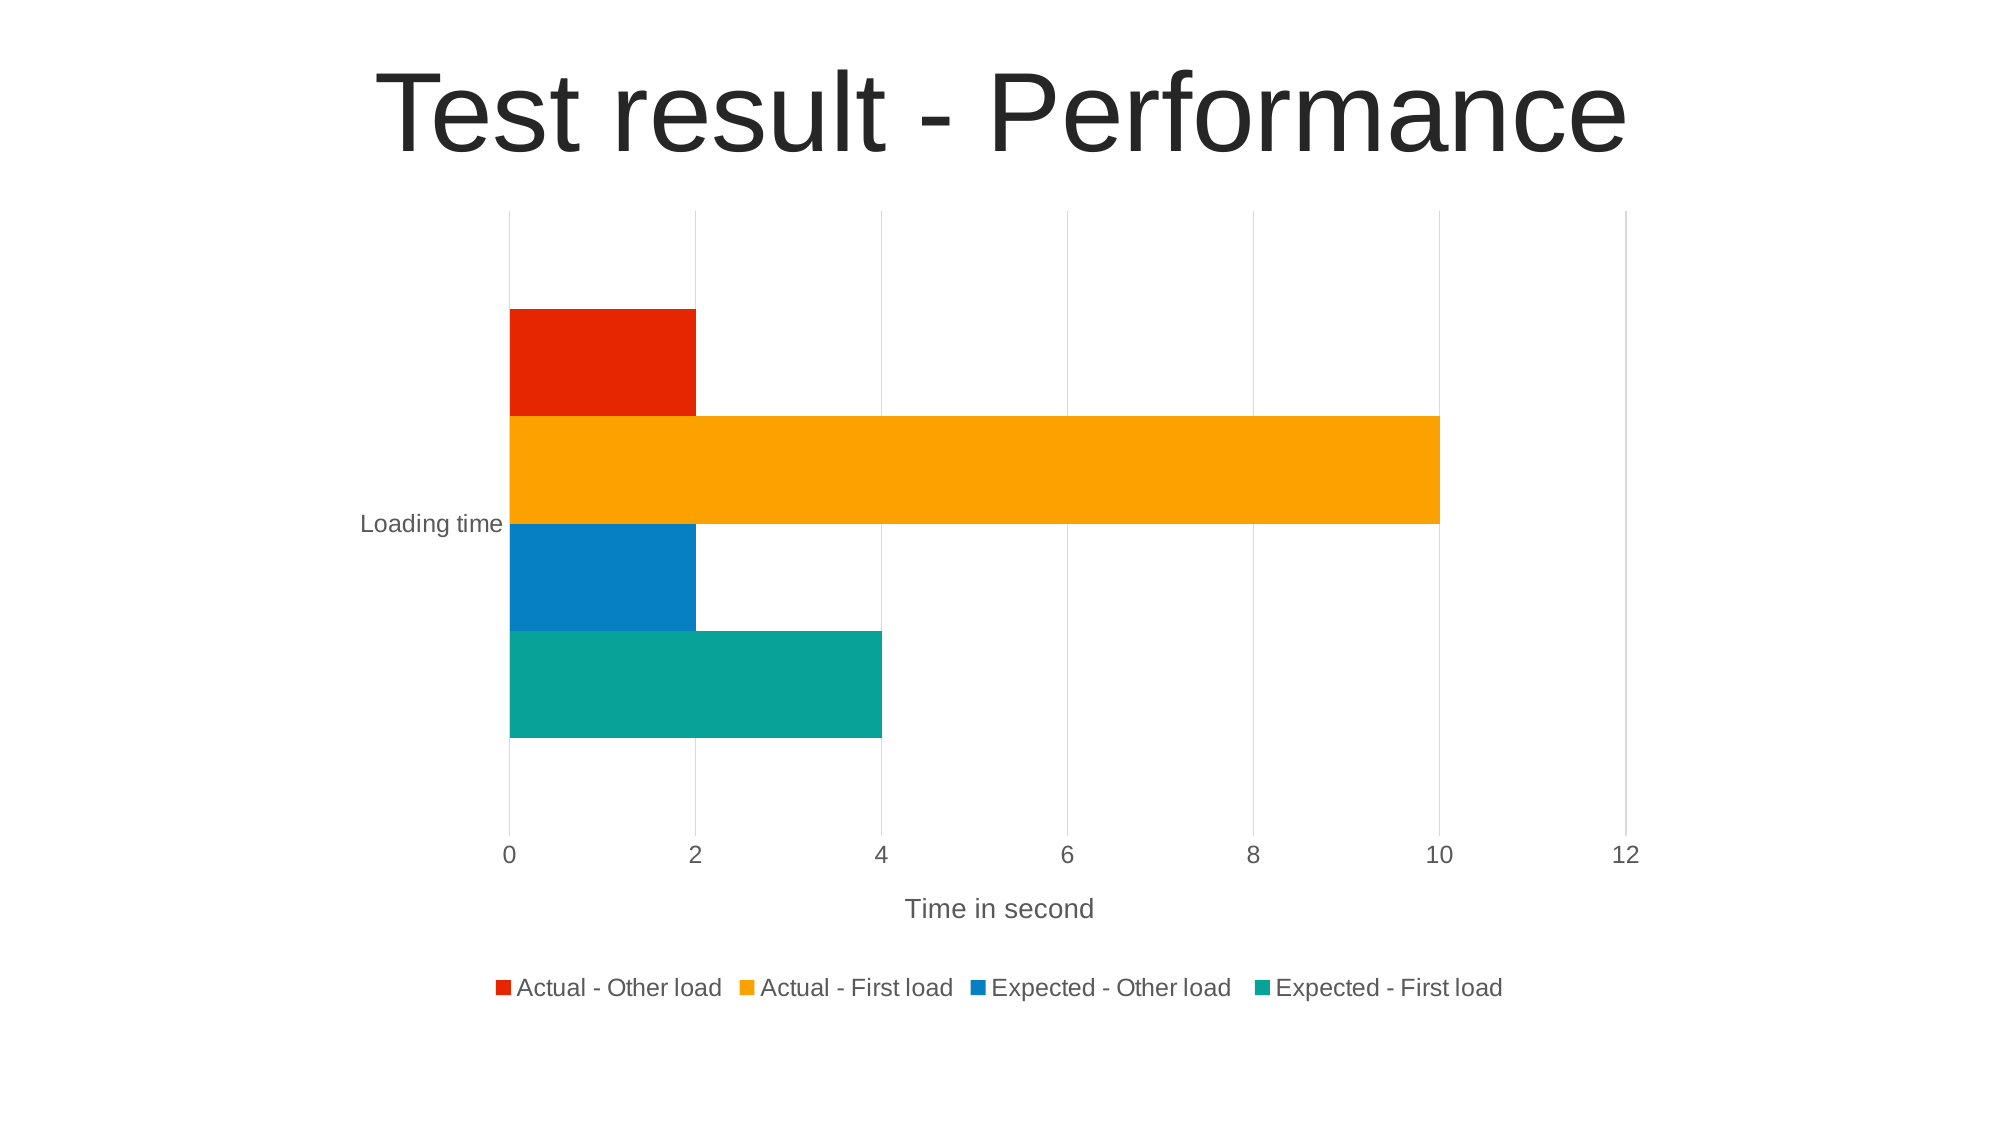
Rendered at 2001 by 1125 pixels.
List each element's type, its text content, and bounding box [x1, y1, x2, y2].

list Test result - Performance [53, 55, 1952, 175]
chart [333, 194, 1667, 1007]
